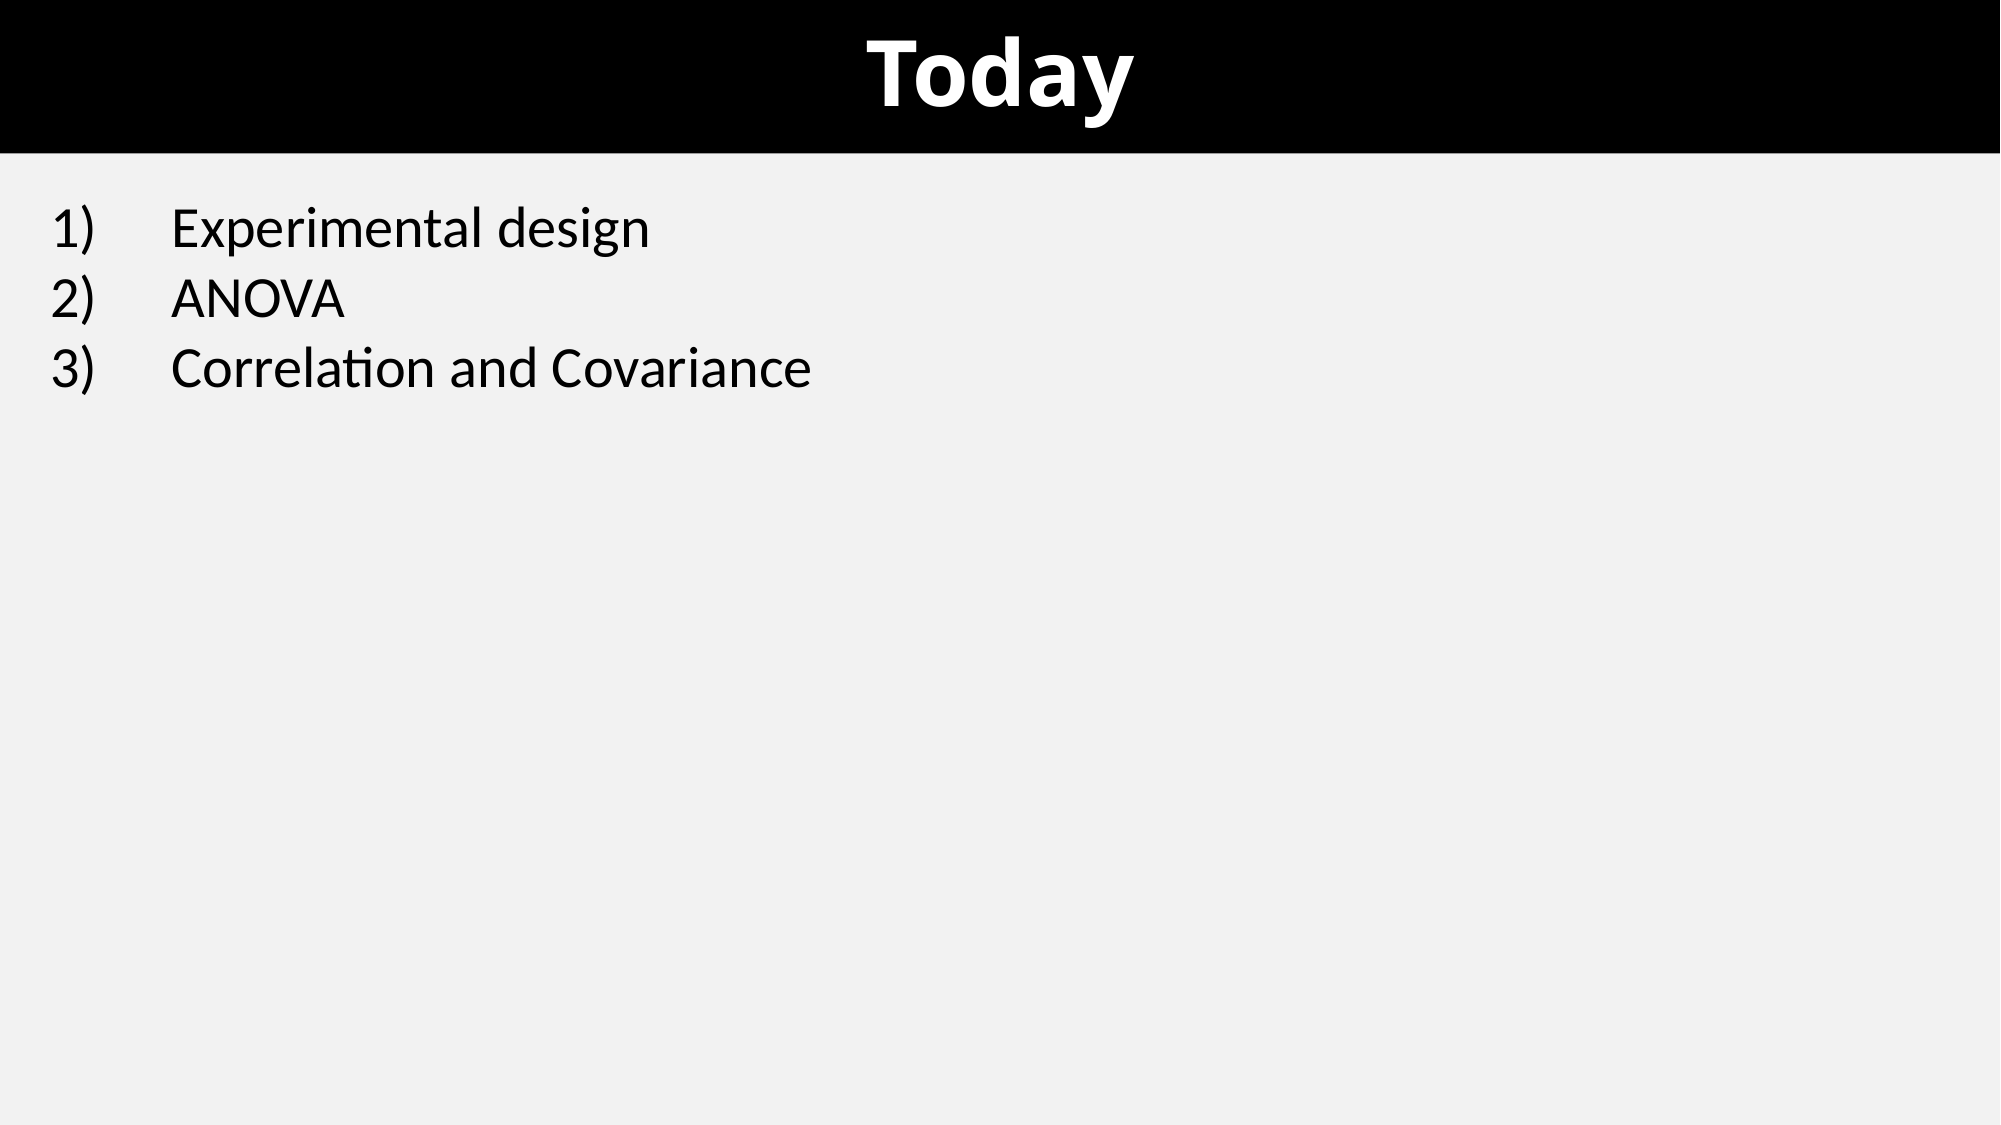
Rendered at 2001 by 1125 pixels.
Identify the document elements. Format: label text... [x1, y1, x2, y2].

title Today [0, 0, 2000, 154]
text_box Experimental design ANOVA Correlation and Covariance [35, 181, 1446, 407]
